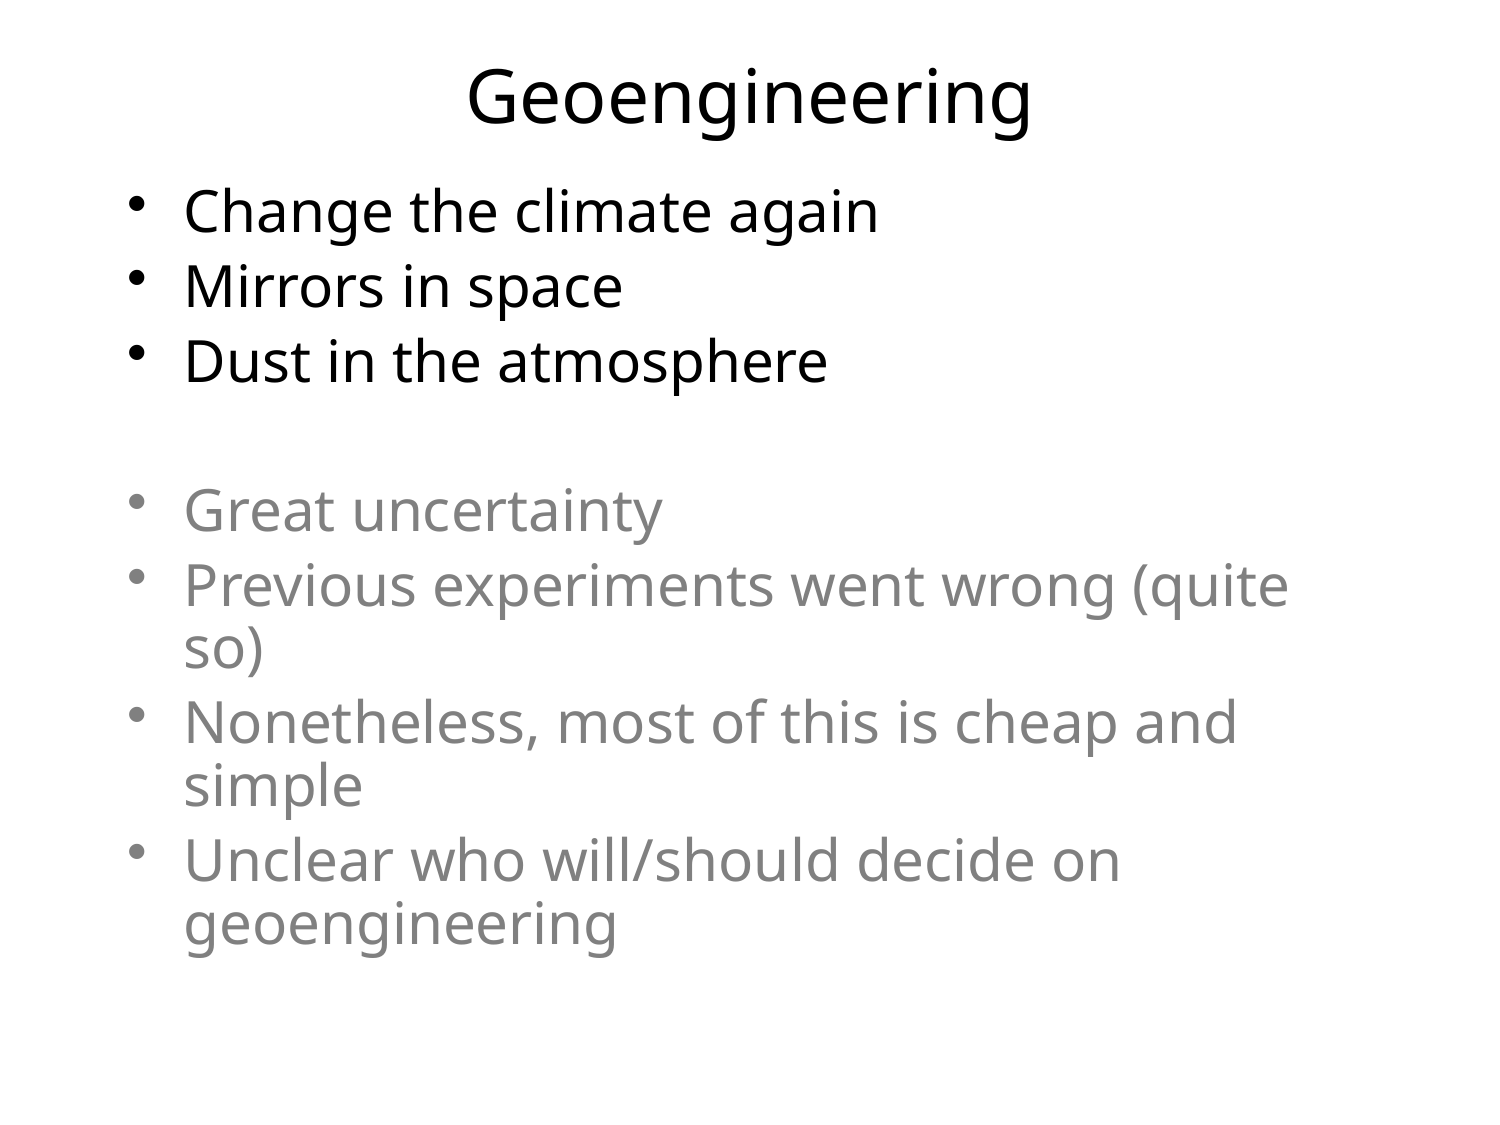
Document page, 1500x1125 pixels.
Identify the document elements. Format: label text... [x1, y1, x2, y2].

title Geoengineering [112, 0, 1388, 174]
list Change the climate again Mirrors in space Dust in the atmosphere Great uncertainty Previous experiments went wrong (quite so) Nonetheless, most of this is cheap and simple Unclear who will/should decide on geoengineering [112, 174, 1388, 851]
